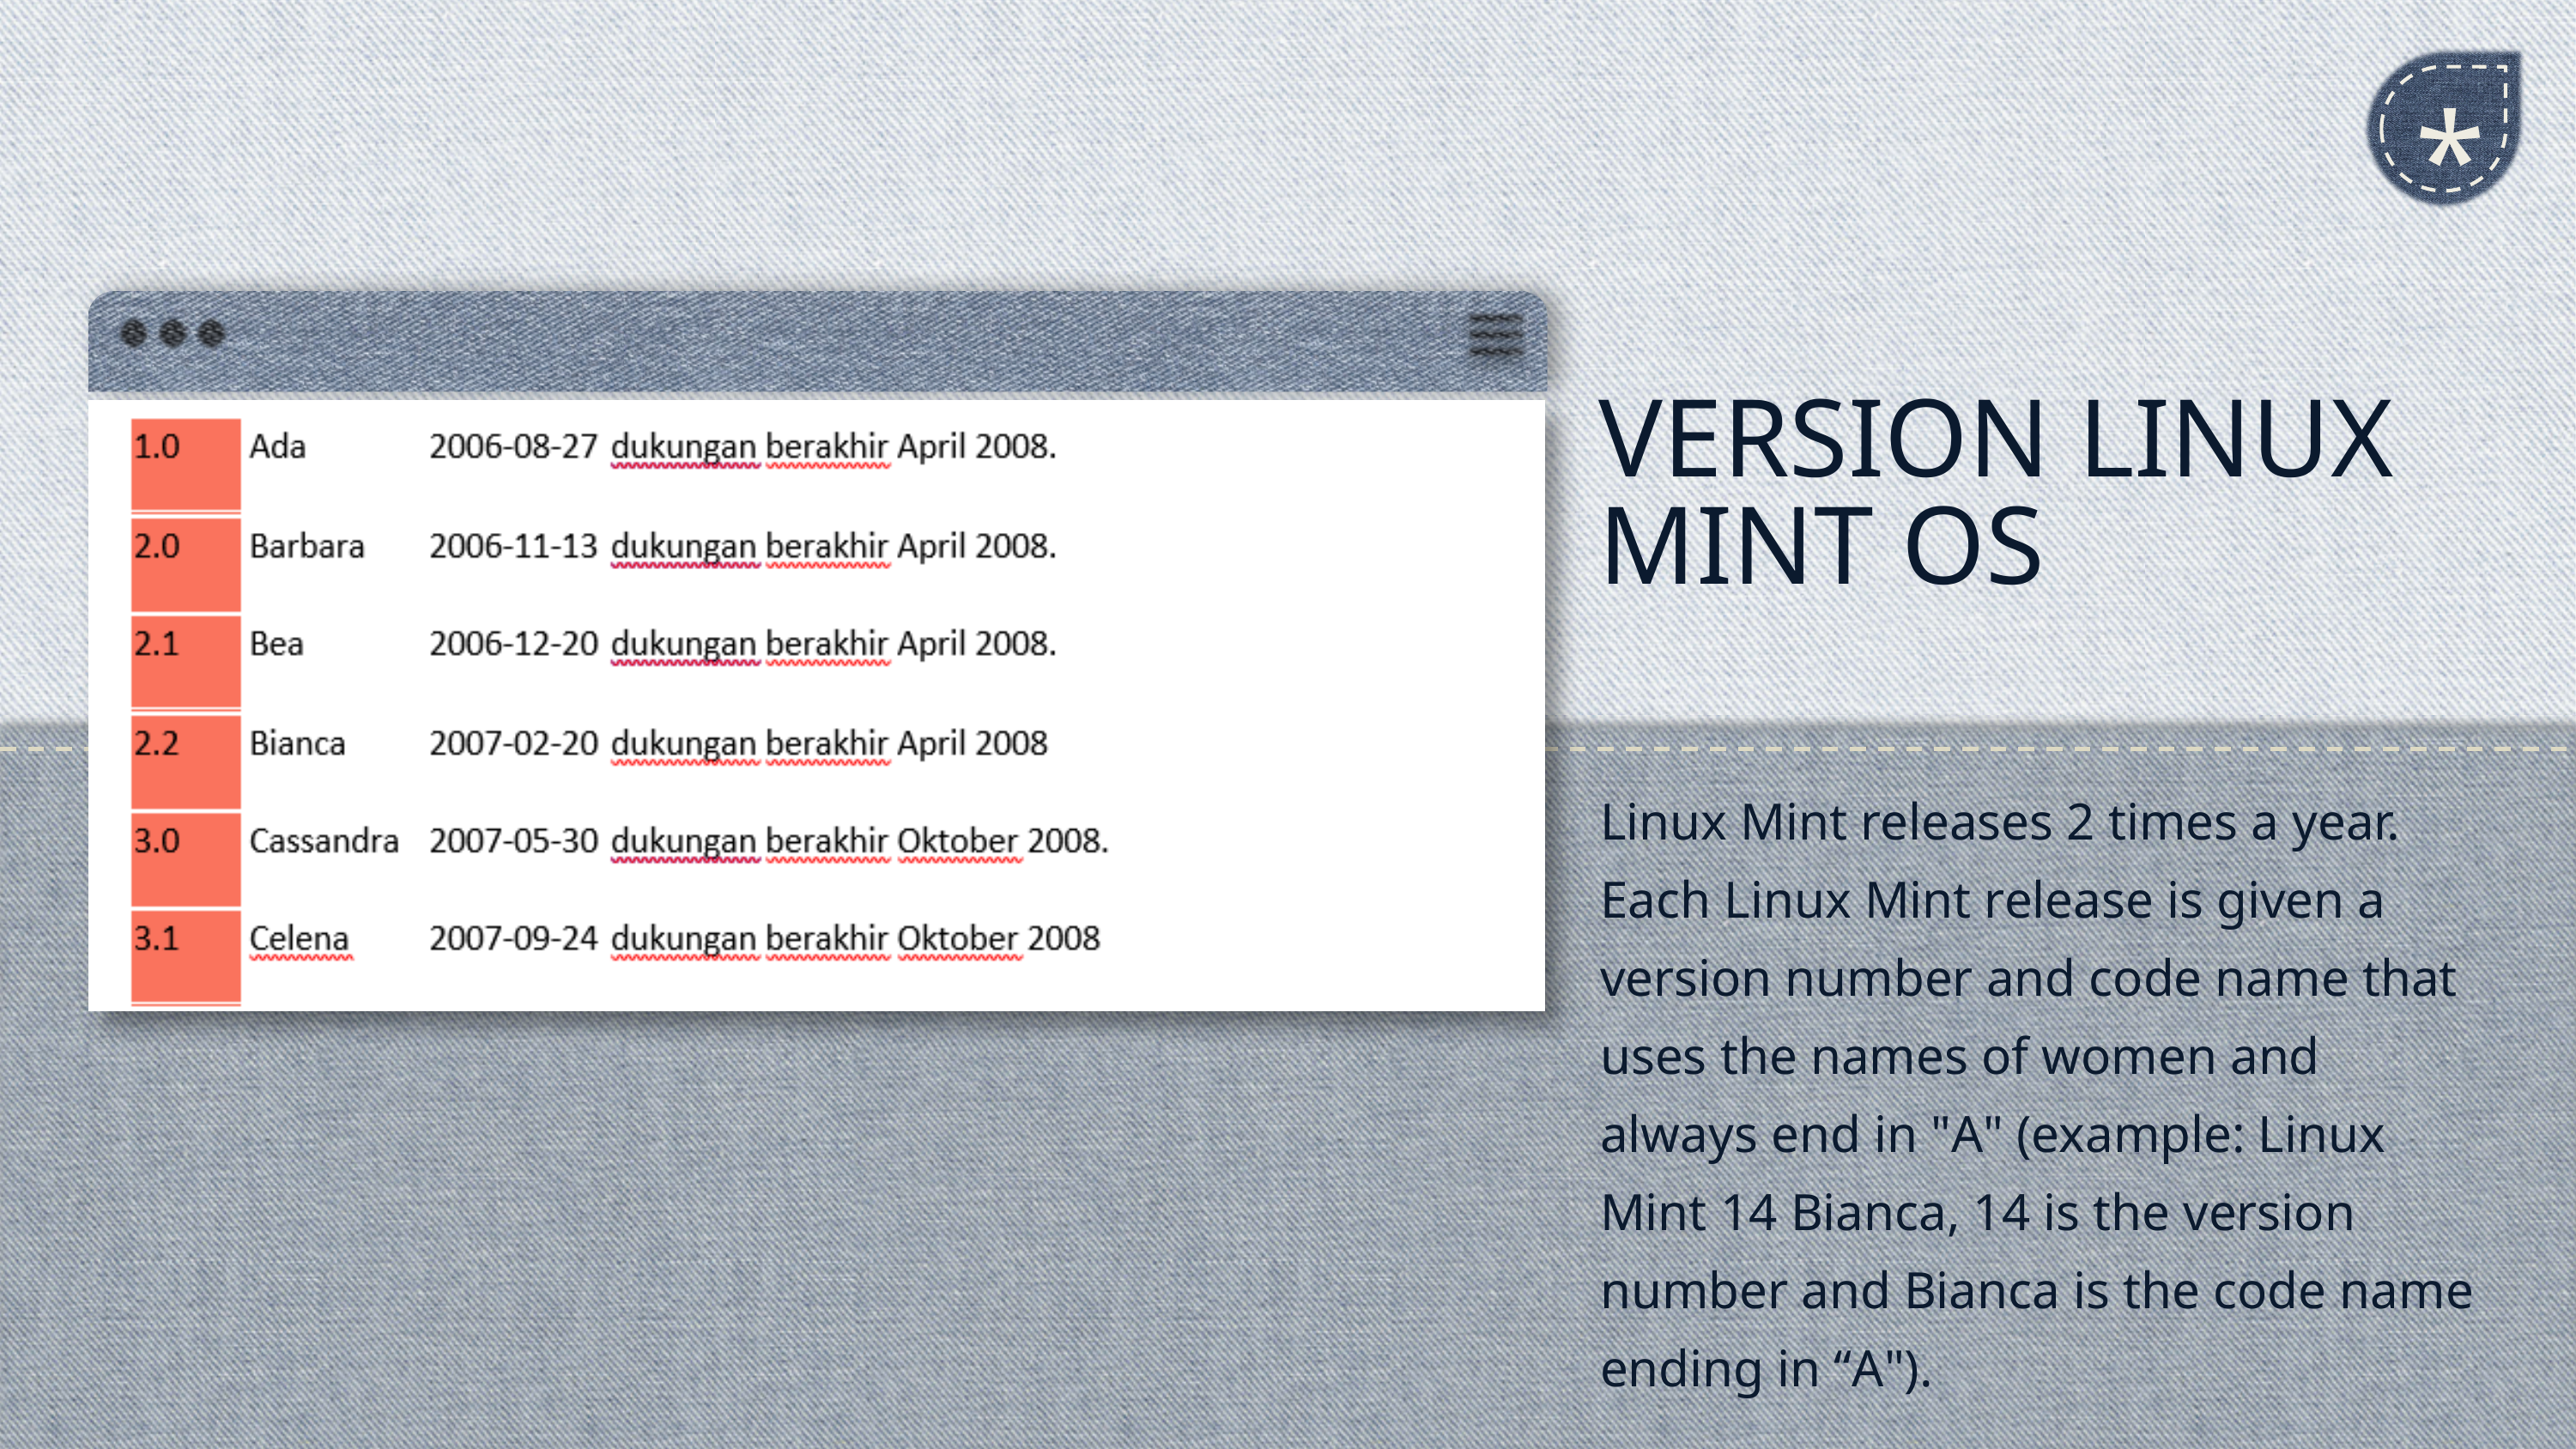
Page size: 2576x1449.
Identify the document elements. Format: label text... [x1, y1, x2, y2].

picture [0, 0, 2576, 1449]
list Linux Mint releases 2 times a year. Each Linux Mint release is given a version number and code name that uses the names of women and always end in "A" (example: Linux Mint 14 Bianca, 14 is the version number and Bianca is the code name ending in “A"). [1587, 766, 2500, 1268]
list VERSION LINUX MINT OS [1585, 166, 2500, 613]
slide_number * [2391, 116, 2500, 194]
